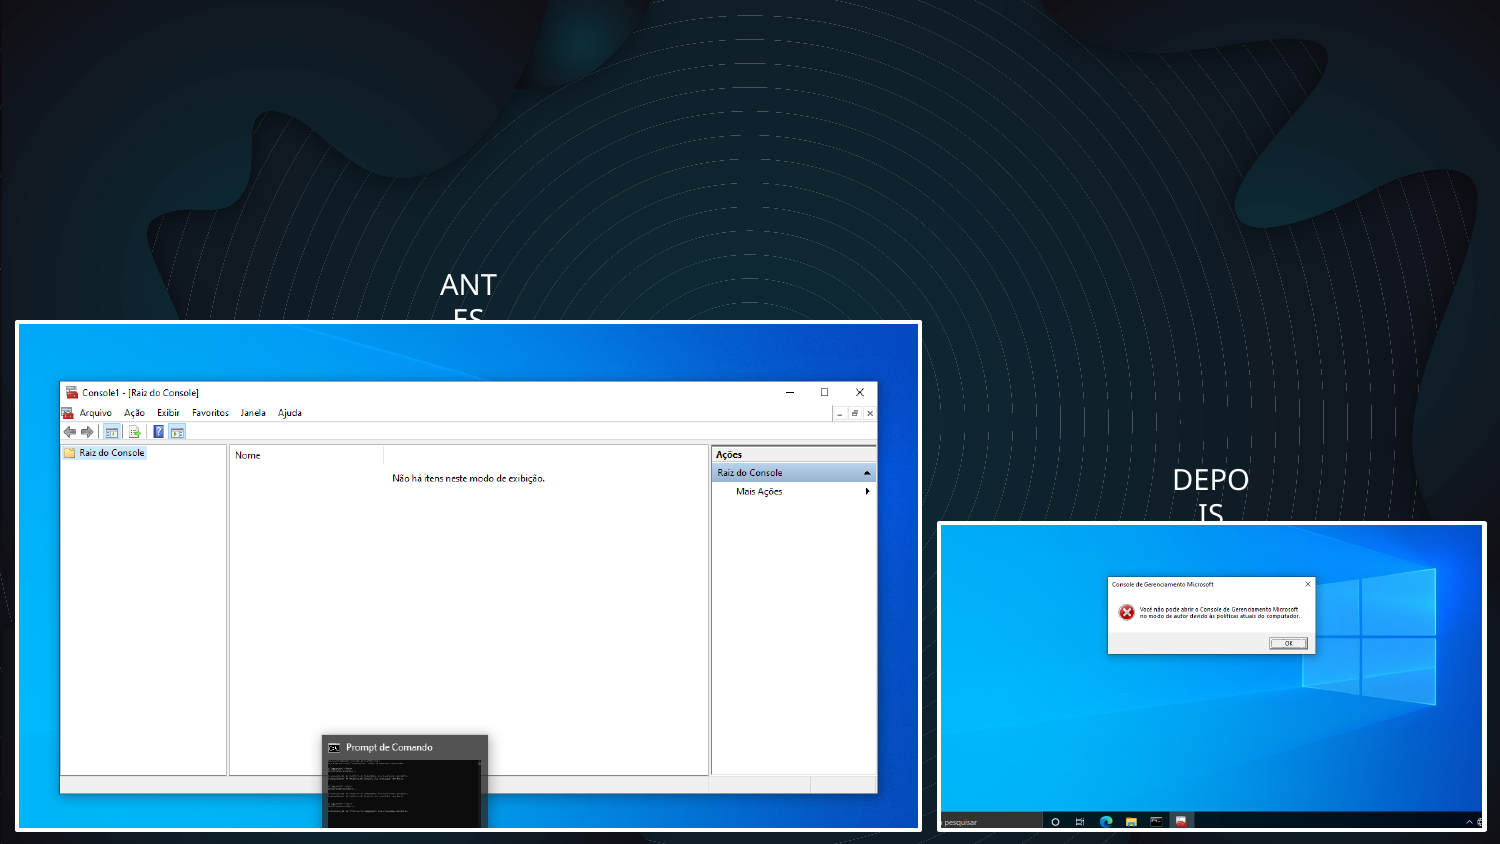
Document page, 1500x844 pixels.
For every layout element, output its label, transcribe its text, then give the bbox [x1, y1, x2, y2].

picture [938, 523, 1484, 830]
text_box DEPOIS [1154, 453, 1268, 521]
text_box ANTES [420, 258, 517, 320]
picture [16, 321, 921, 830]
